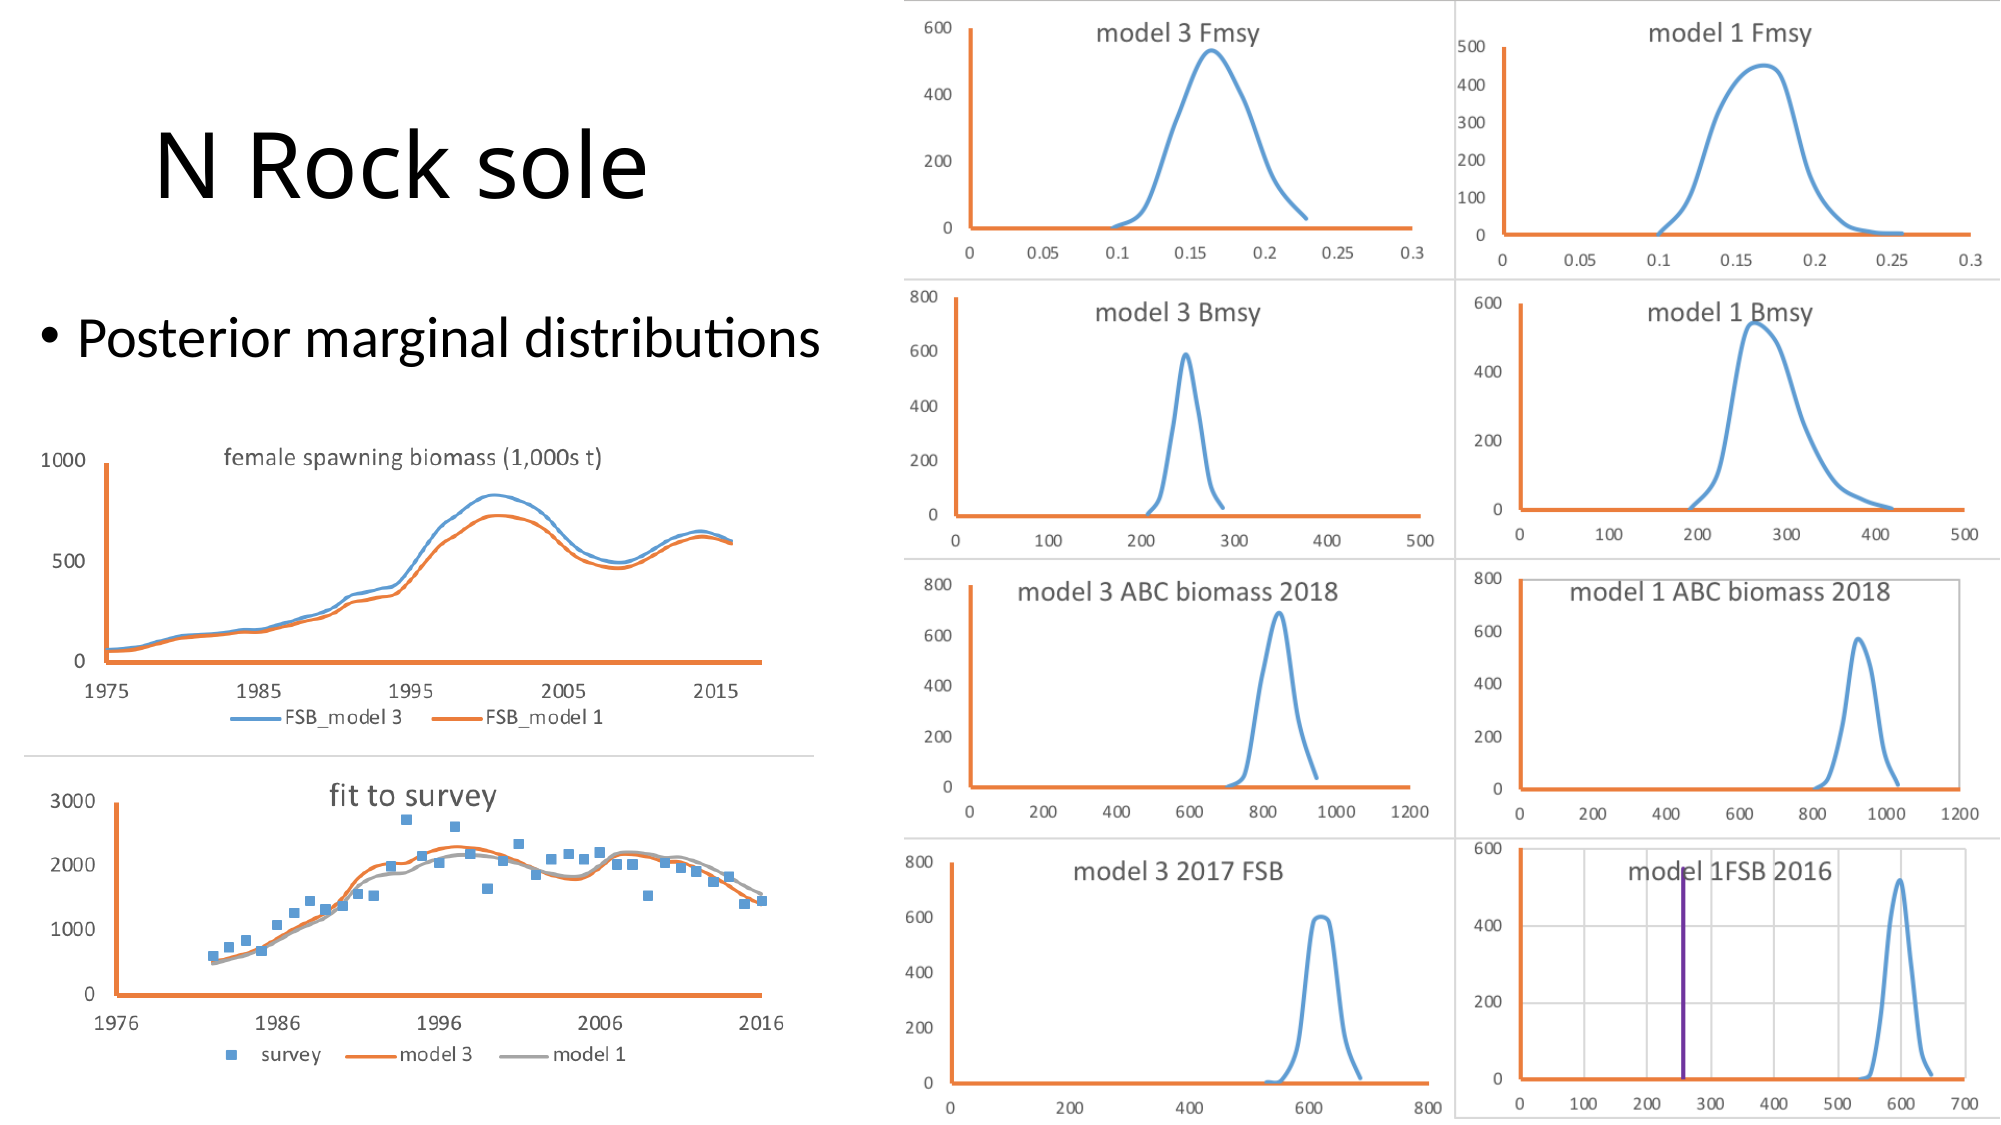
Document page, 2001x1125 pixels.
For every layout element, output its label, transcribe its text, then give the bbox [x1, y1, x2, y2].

list Posterior marginal distributions [24, 299, 904, 1014]
title N Rock sole [137, 59, 904, 278]
picture [904, 0, 2000, 1119]
picture [24, 427, 814, 1084]
